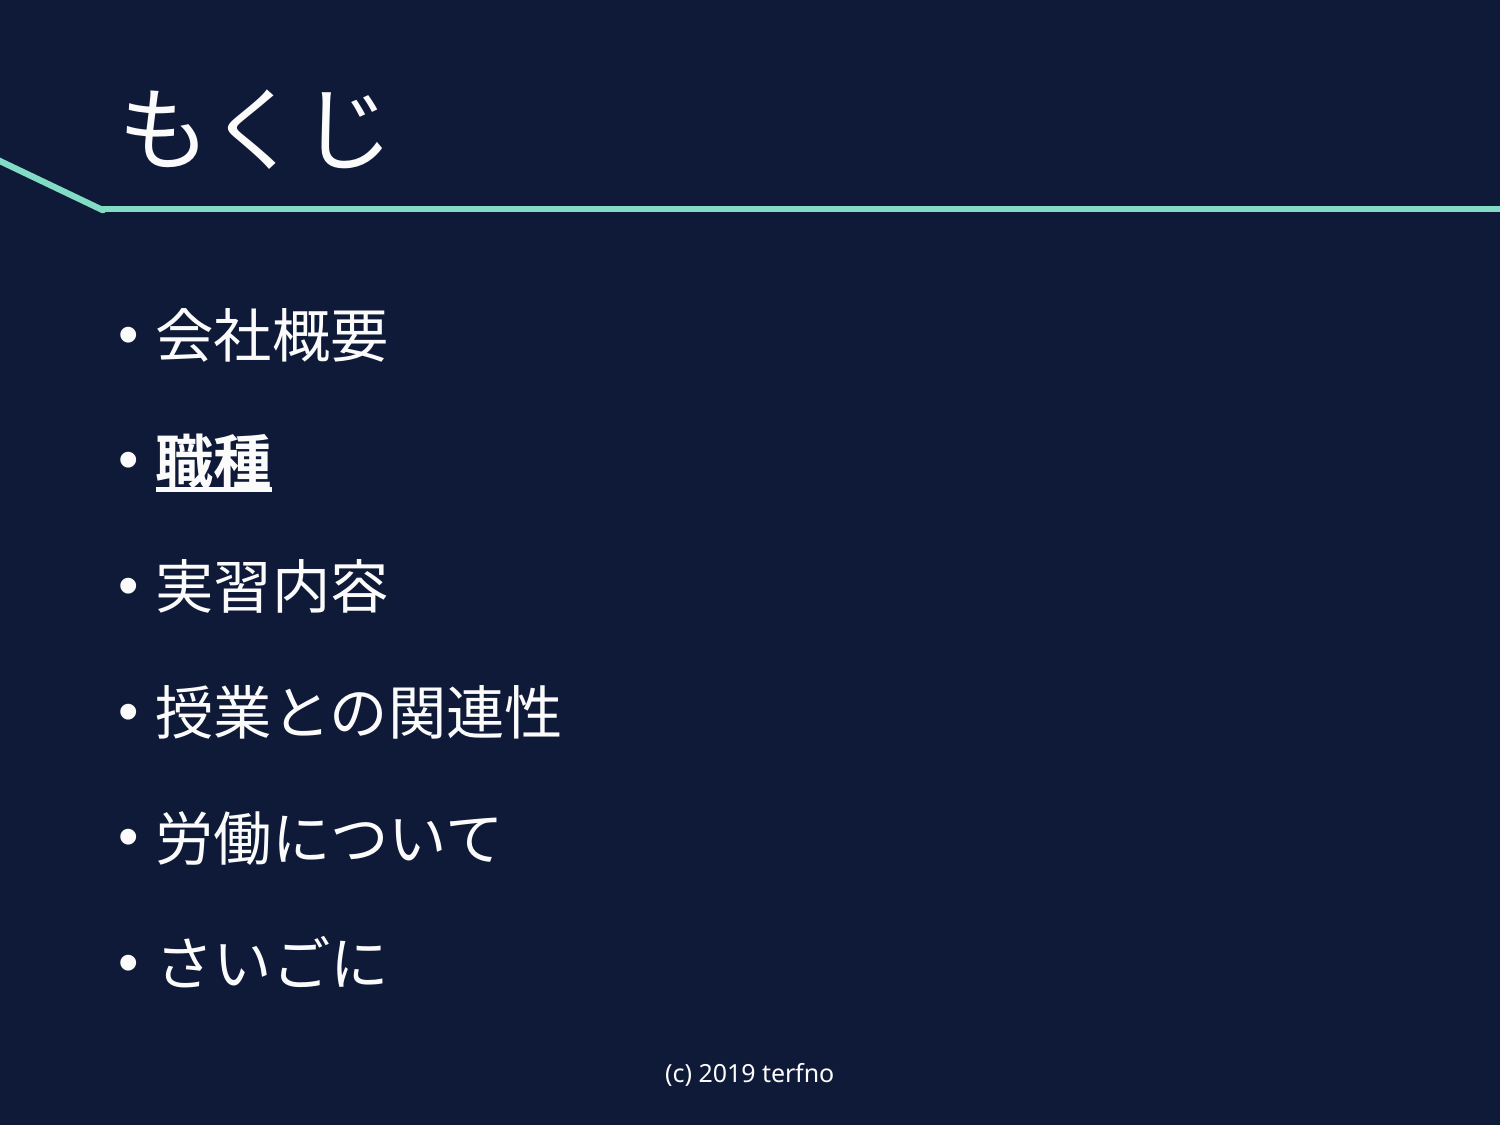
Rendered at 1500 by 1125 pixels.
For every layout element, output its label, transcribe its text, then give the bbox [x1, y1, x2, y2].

footer (c) 2019 terfno [496, 1042, 1004, 1103]
list 会社概要 職種 実習内容 授業との関連性 労働について さいごに [103, 248, 1397, 1014]
title もくじ [103, 59, 1397, 208]
